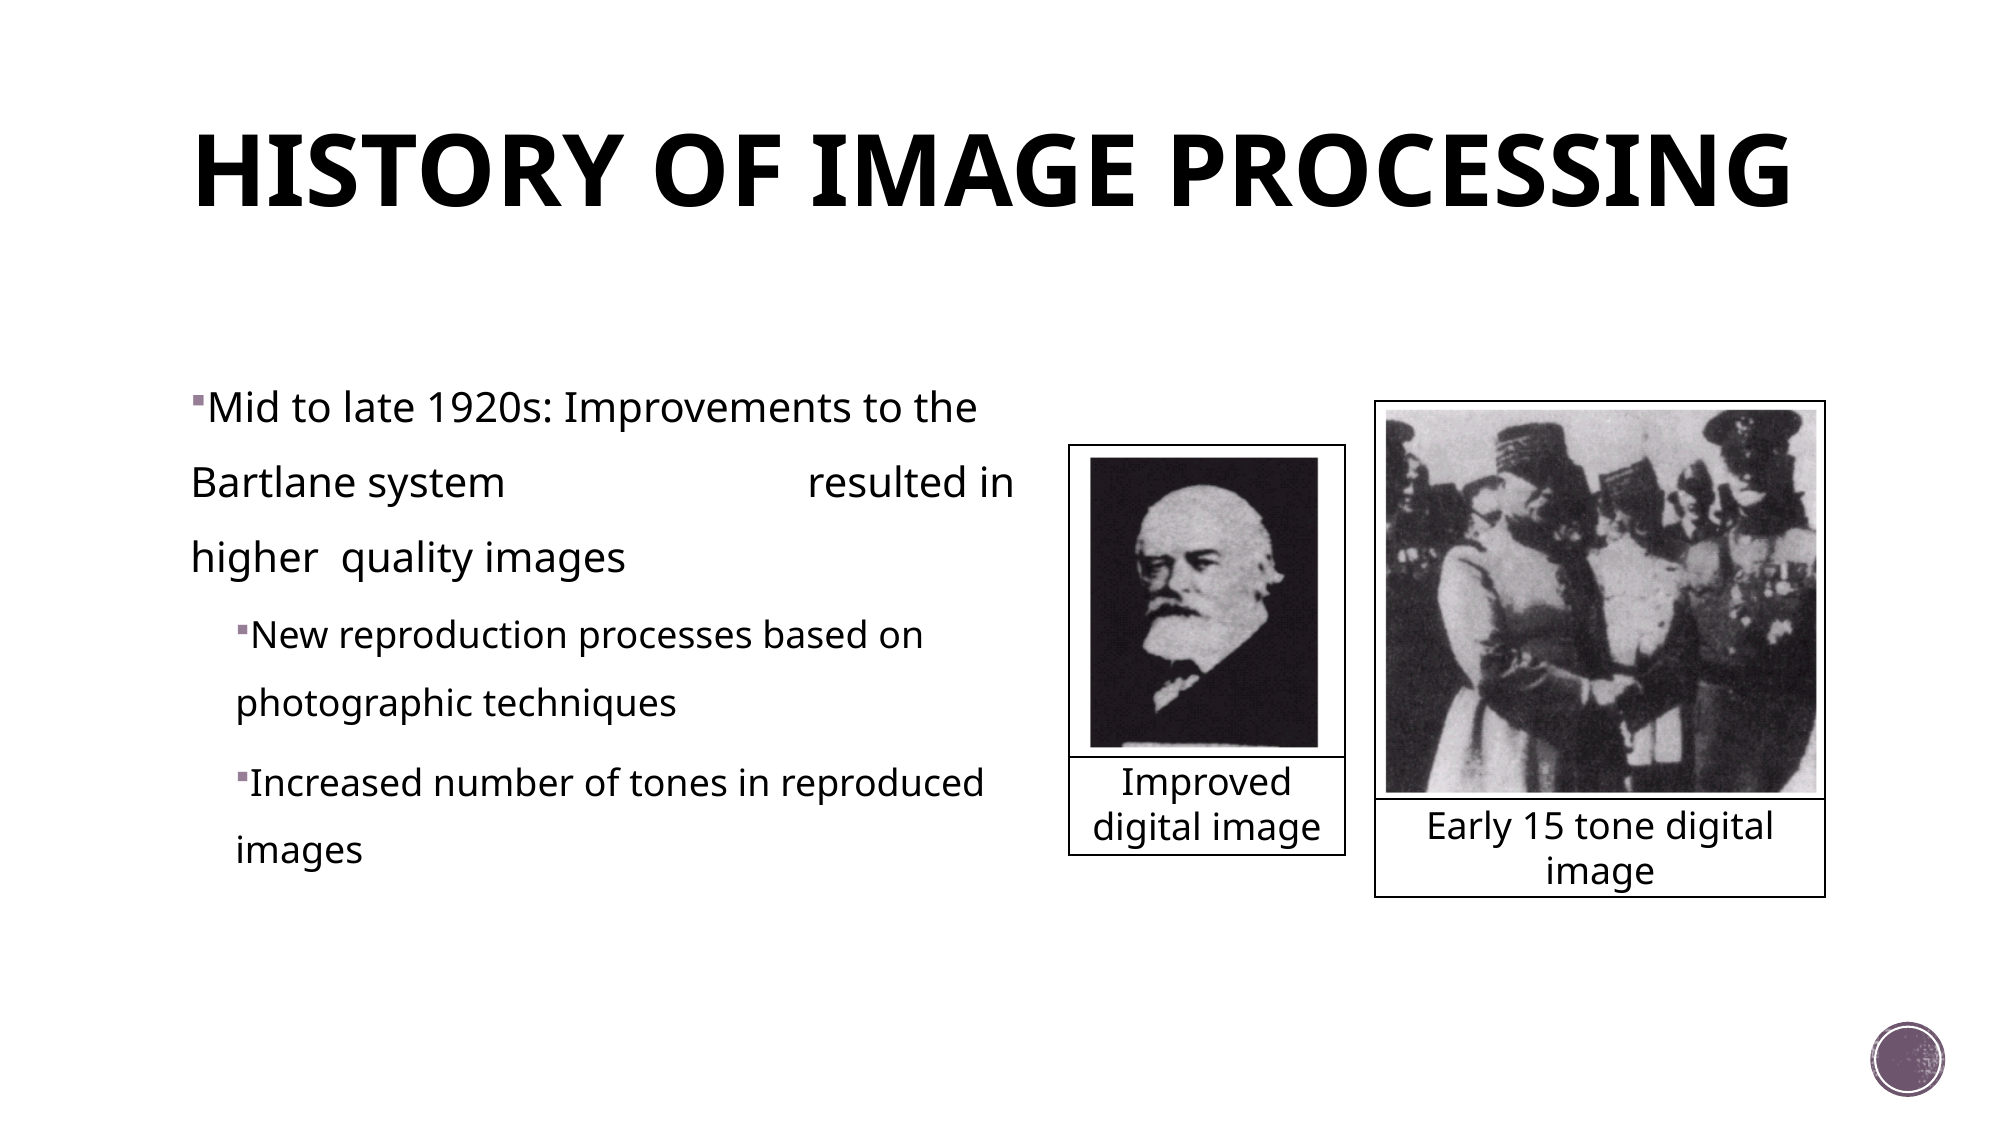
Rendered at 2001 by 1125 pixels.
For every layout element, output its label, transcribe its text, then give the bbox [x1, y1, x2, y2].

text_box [1378, 403, 1823, 895]
list Mid to late 1920s: Improvements to the Bartlane system resulted in higher quality images New reproduction processes based on photographic techniques Increased number of tones in reproduced images [175, 348, 1068, 1013]
title HISTORY OF IMAGE PROCESSING [175, 42, 1826, 307]
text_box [1053, 446, 1360, 856]
